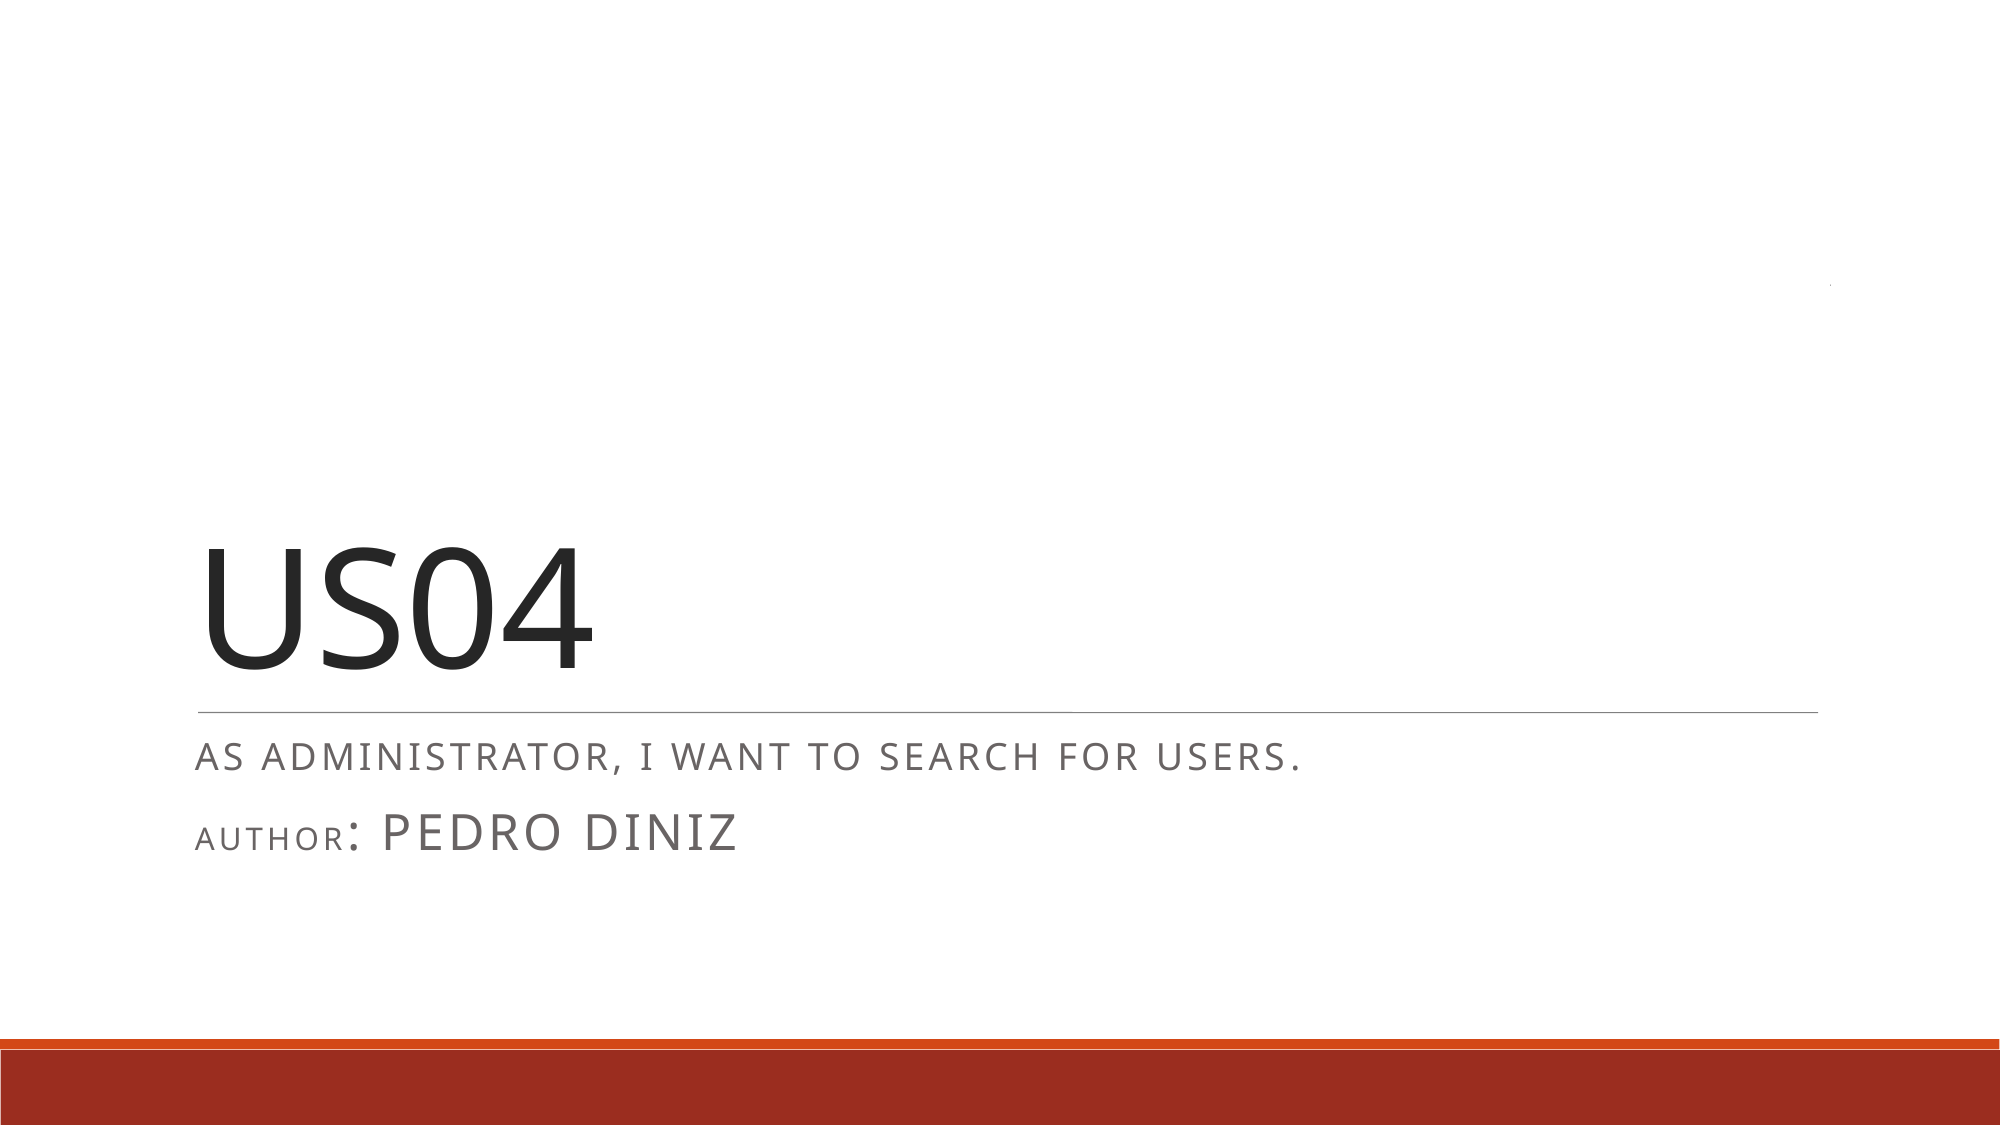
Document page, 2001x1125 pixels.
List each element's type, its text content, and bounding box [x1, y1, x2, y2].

text_box US04 [180, 124, 1830, 710]
text_box As Administrator, I want to search for users. Author: Pedro Diniz [180, 730, 1830, 918]
